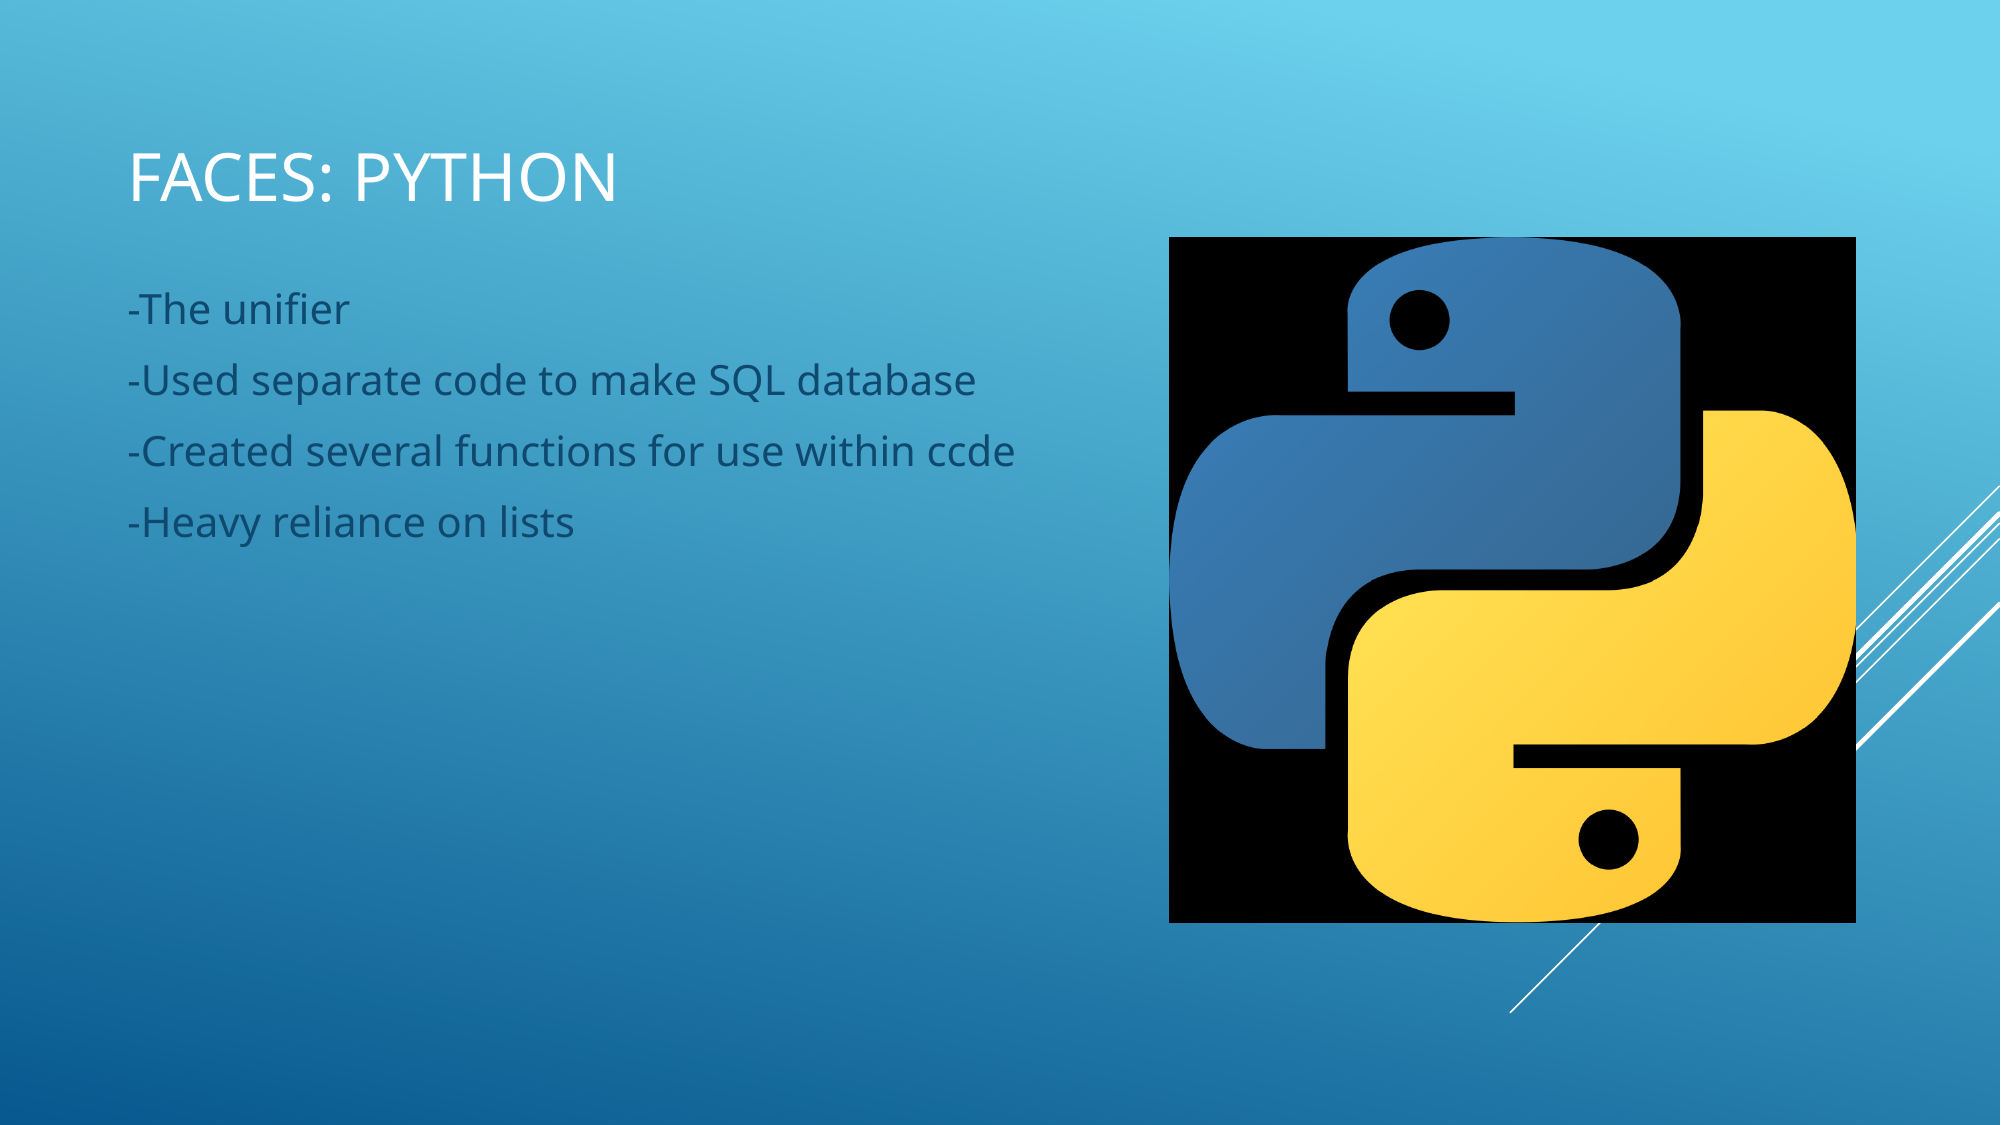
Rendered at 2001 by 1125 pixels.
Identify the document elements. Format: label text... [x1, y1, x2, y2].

list -The unifier -Used separate code to make SQL database -Created several functions for use within ccde -Heavy reliance on lists [112, 270, 1169, 559]
picture [1169, 236, 1856, 923]
title Faces: python [112, 112, 656, 238]
